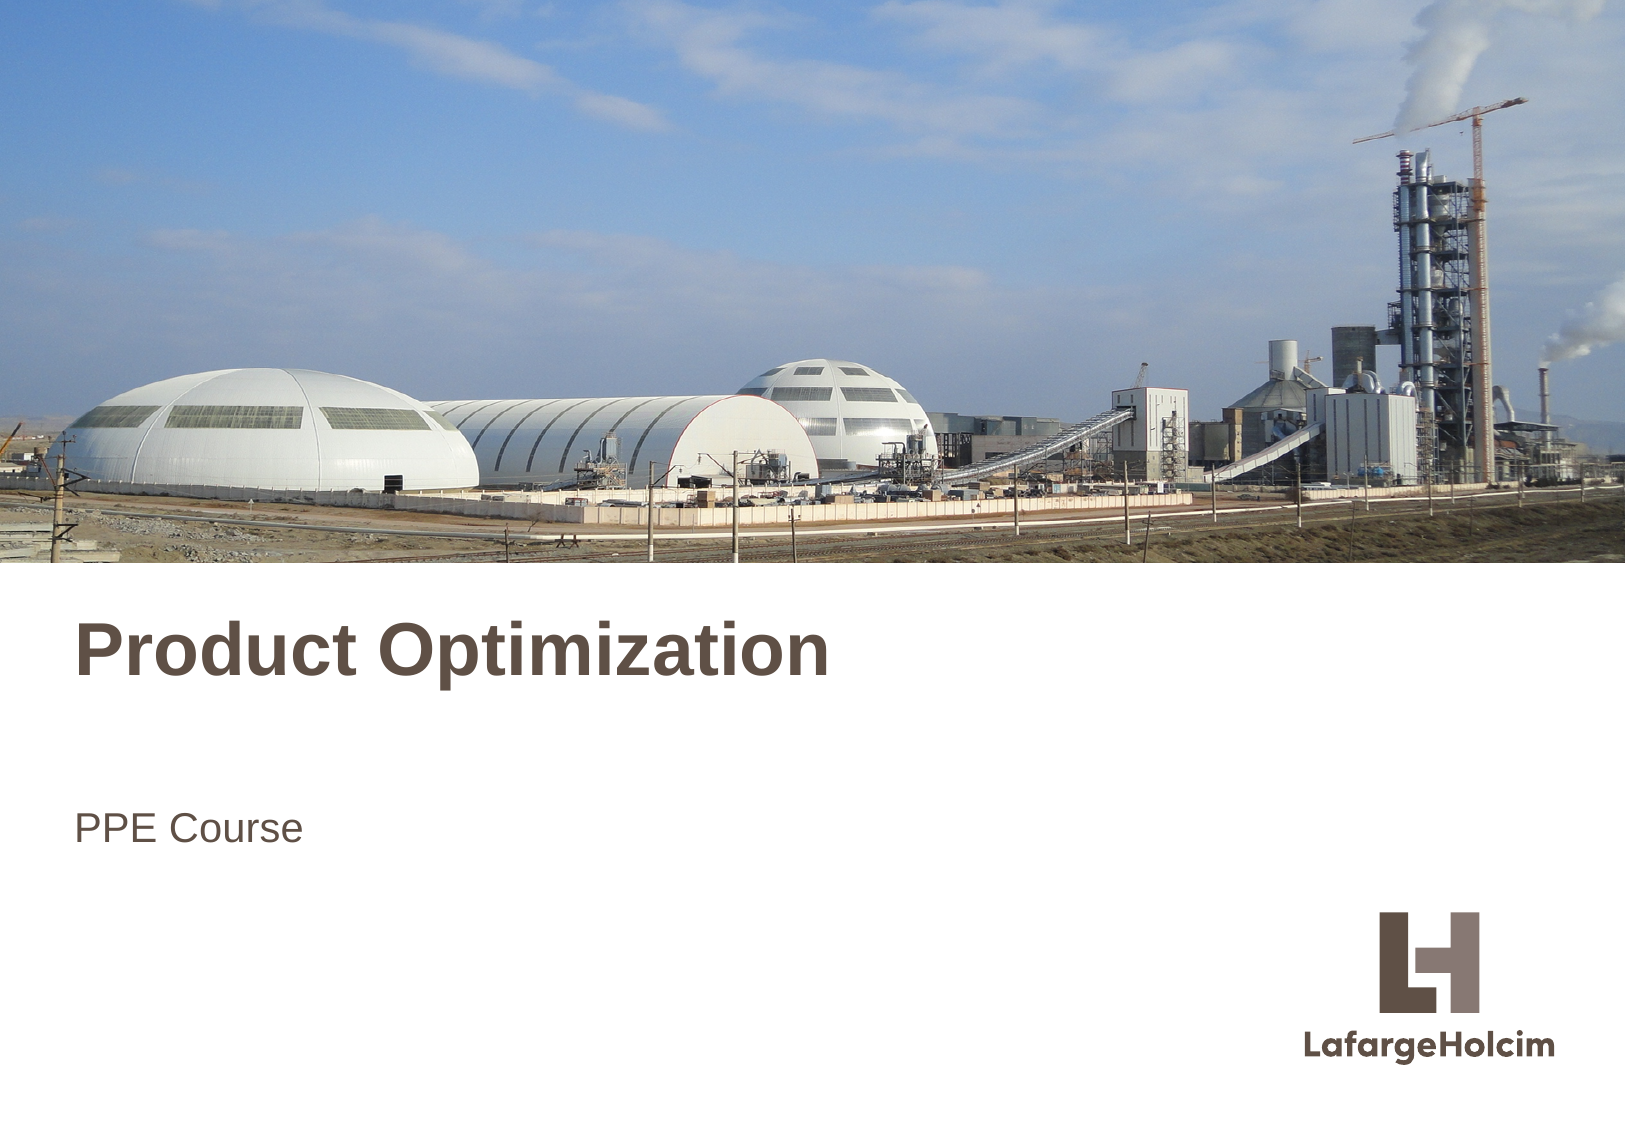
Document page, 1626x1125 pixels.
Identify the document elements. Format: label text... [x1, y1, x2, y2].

picture [0, 0, 1625, 563]
subtitle PPE Course [73, 800, 1173, 1053]
title Product Optimization [73, 606, 1540, 794]
